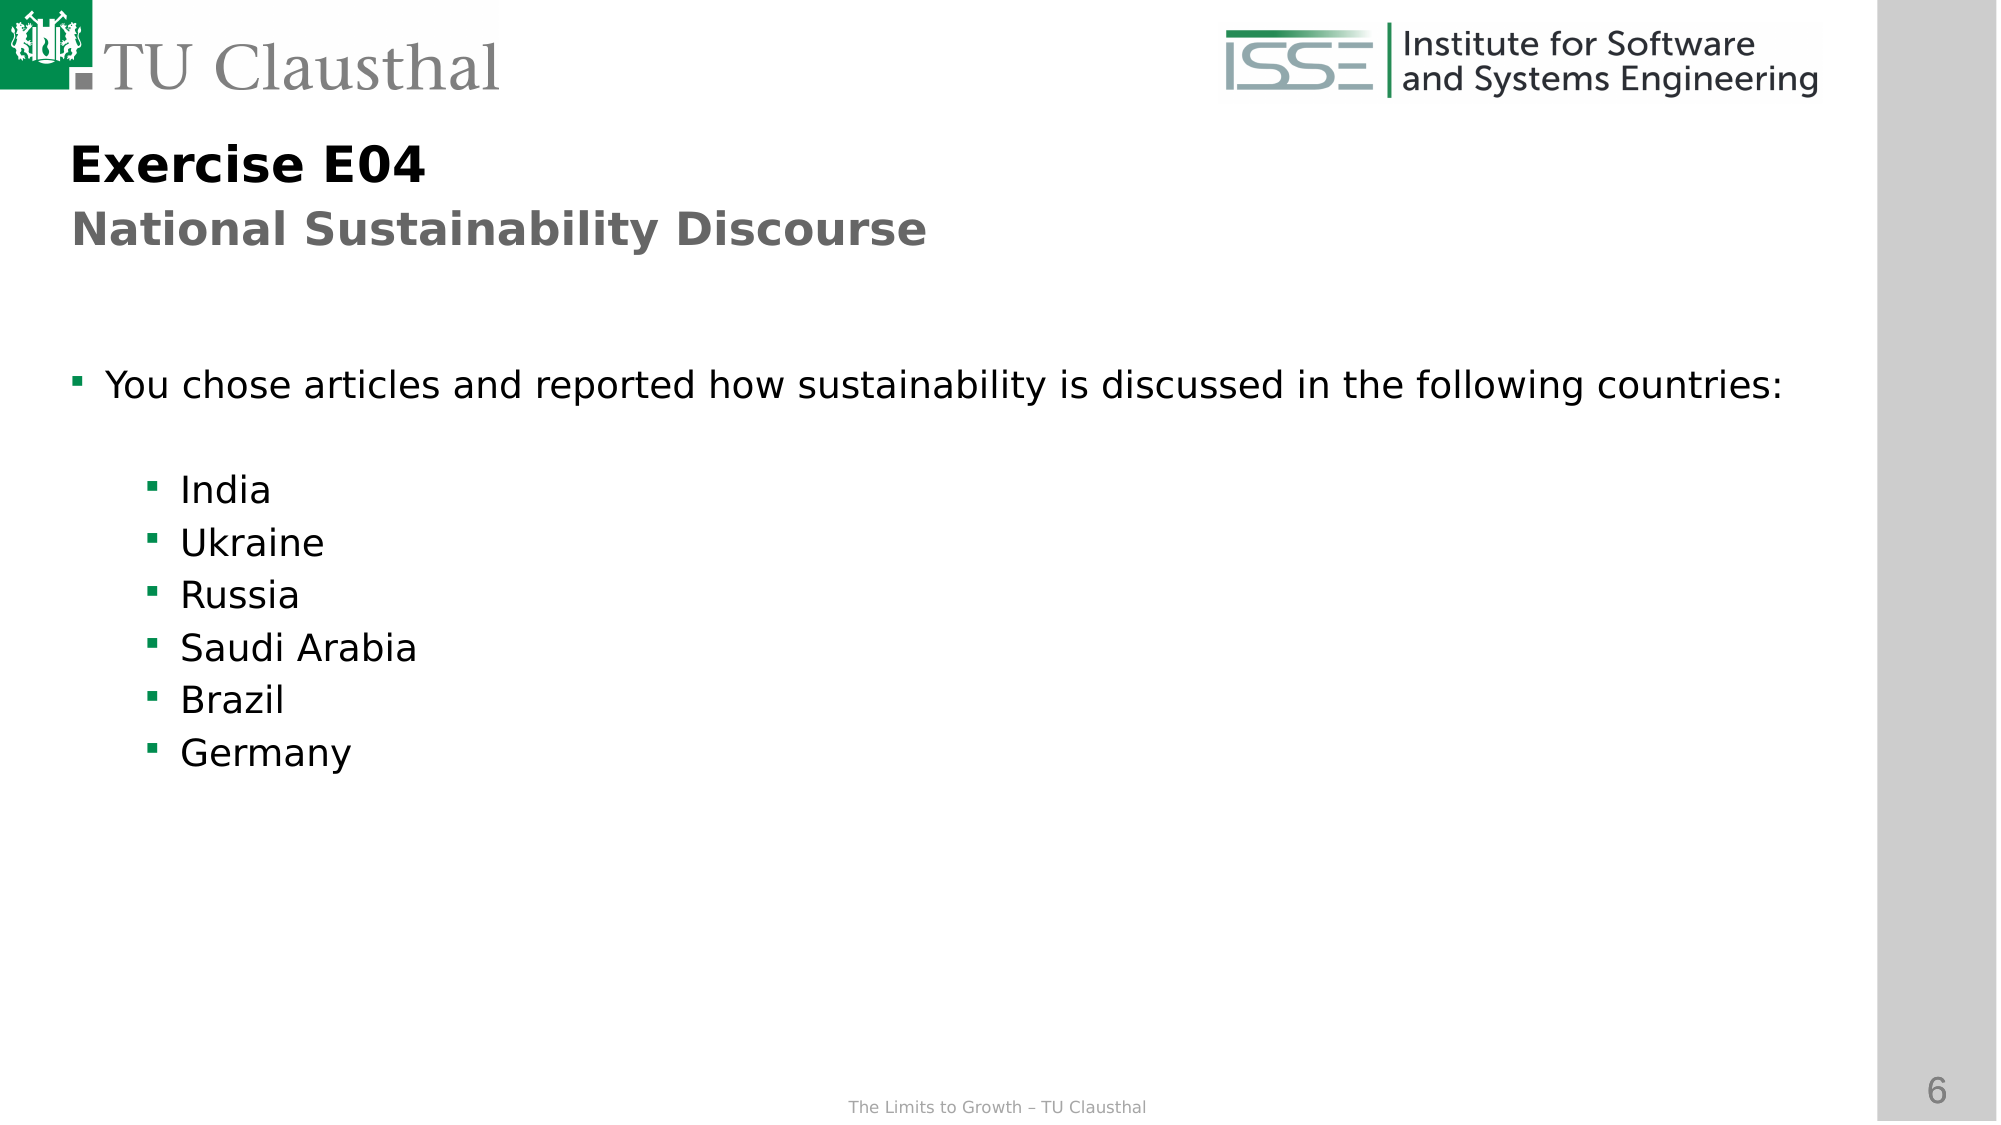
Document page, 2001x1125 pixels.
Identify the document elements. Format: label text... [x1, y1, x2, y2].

text_box Exercise E04 [54, 125, 1816, 205]
picture [1218, 22, 1823, 104]
picture [0, 0, 499, 90]
text_box National Sustainability Discourse [70, 188, 1767, 267]
text_box You chose articles and reported how sustainability is discussed in the following countries: India Ukraine Russia Saudi Arabia Brazil Germany [54, 207, 1816, 1032]
